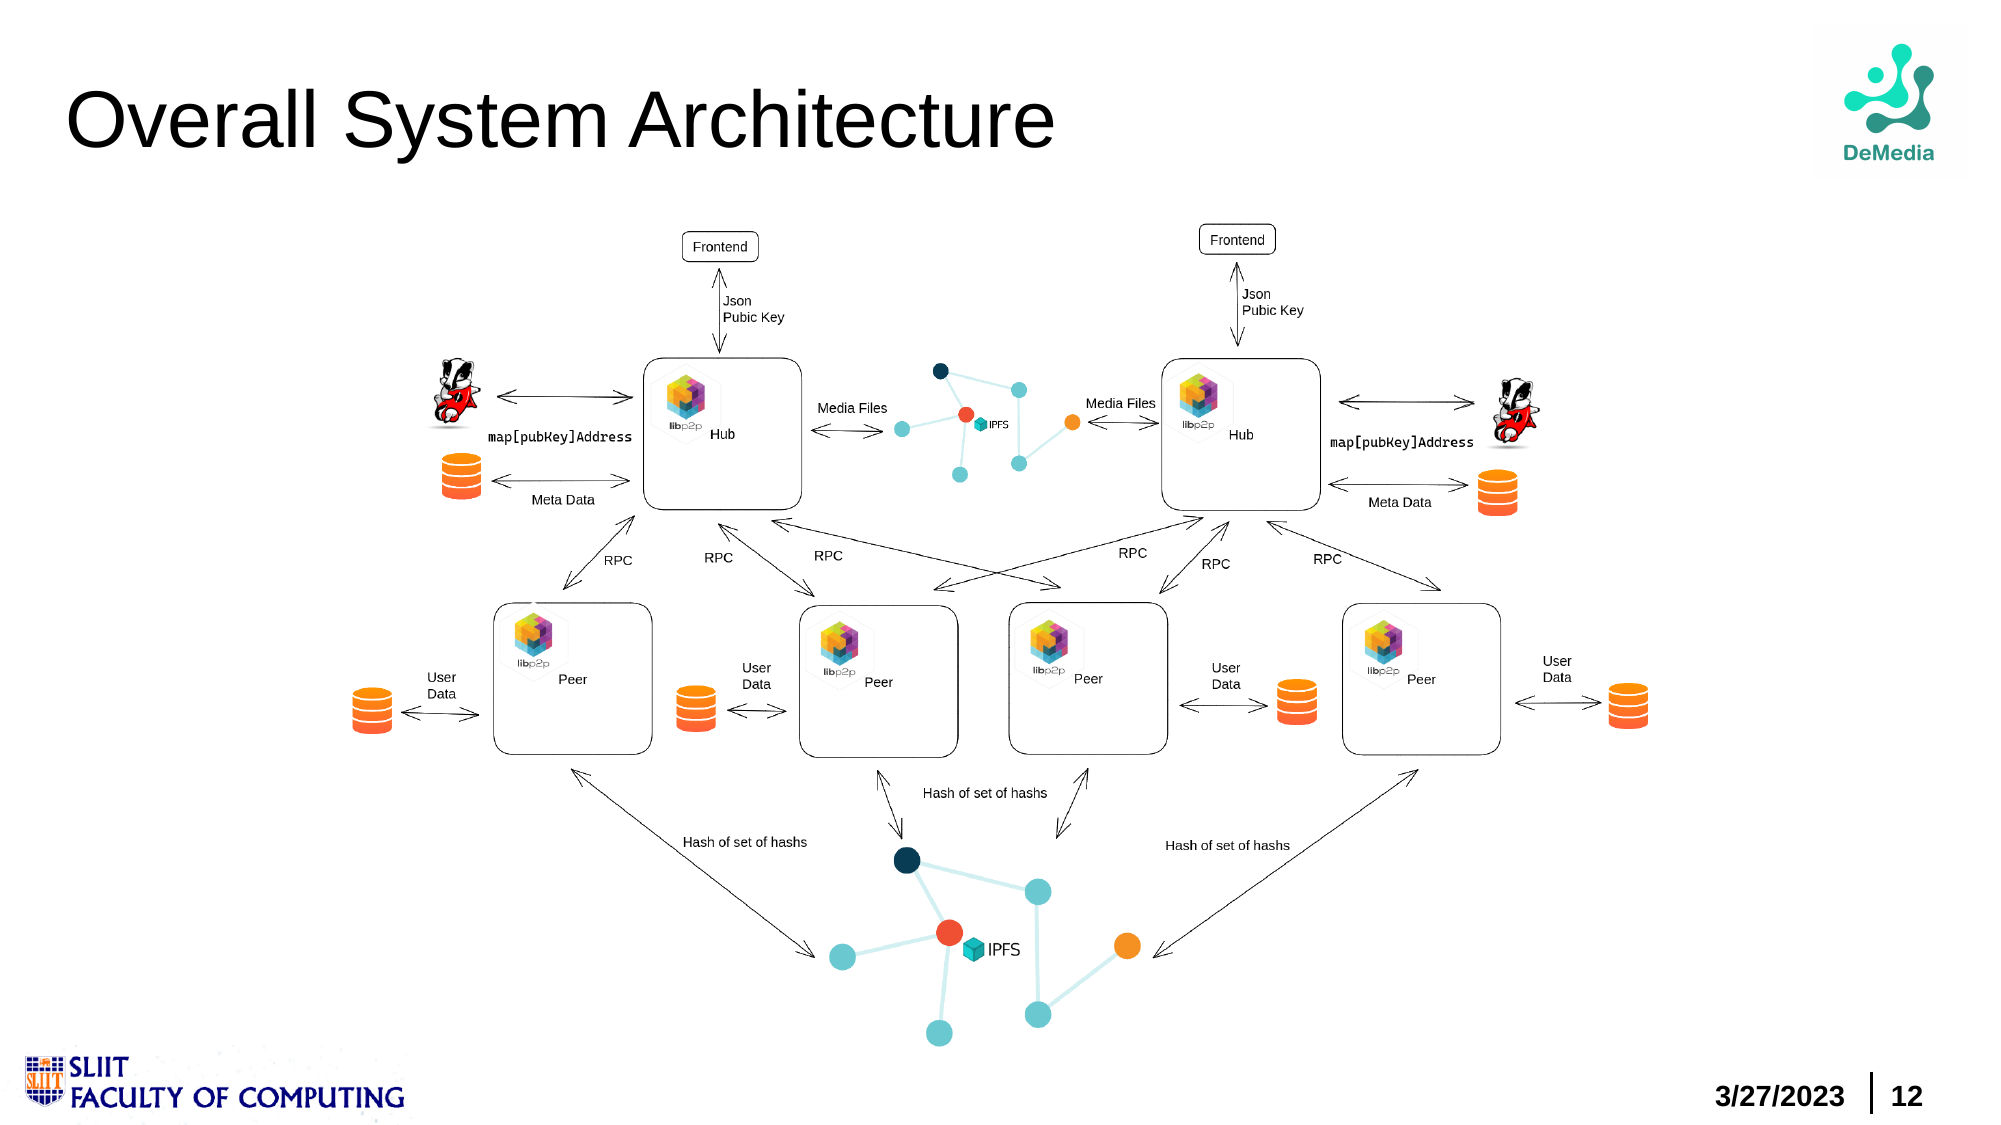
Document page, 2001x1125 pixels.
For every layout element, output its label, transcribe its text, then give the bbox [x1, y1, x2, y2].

picture [1811, 24, 1967, 180]
picture [0, 217, 1658, 1125]
title Overall System Architecture [50, 50, 1812, 180]
